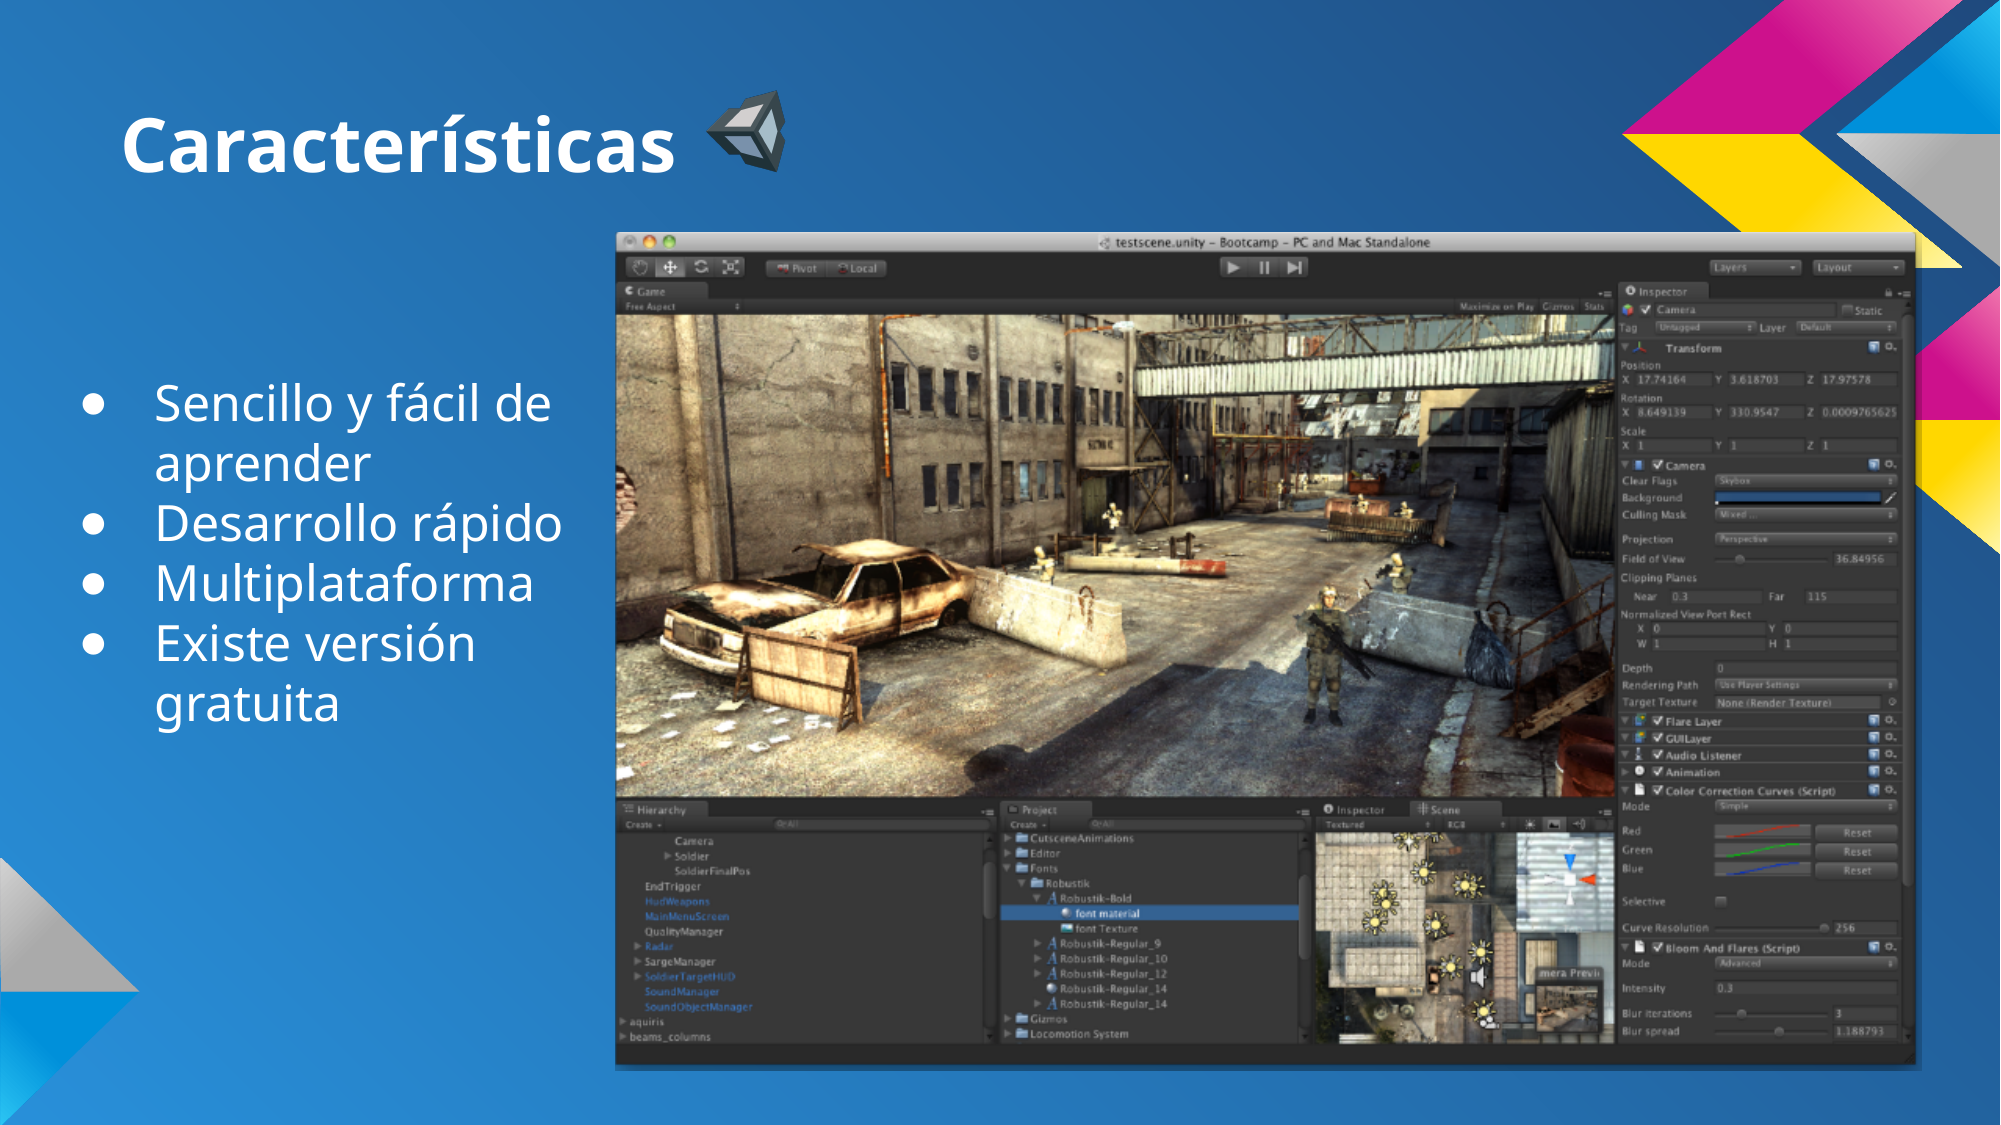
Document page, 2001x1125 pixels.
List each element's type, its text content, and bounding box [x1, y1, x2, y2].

list Sencillo y fácil de aprender Desarrollo rápido Multiplataforma Existe versión gratuita [34, 351, 610, 774]
title Características [99, 90, 1605, 208]
picture [704, 90, 787, 174]
picture [615, 232, 1922, 1071]
